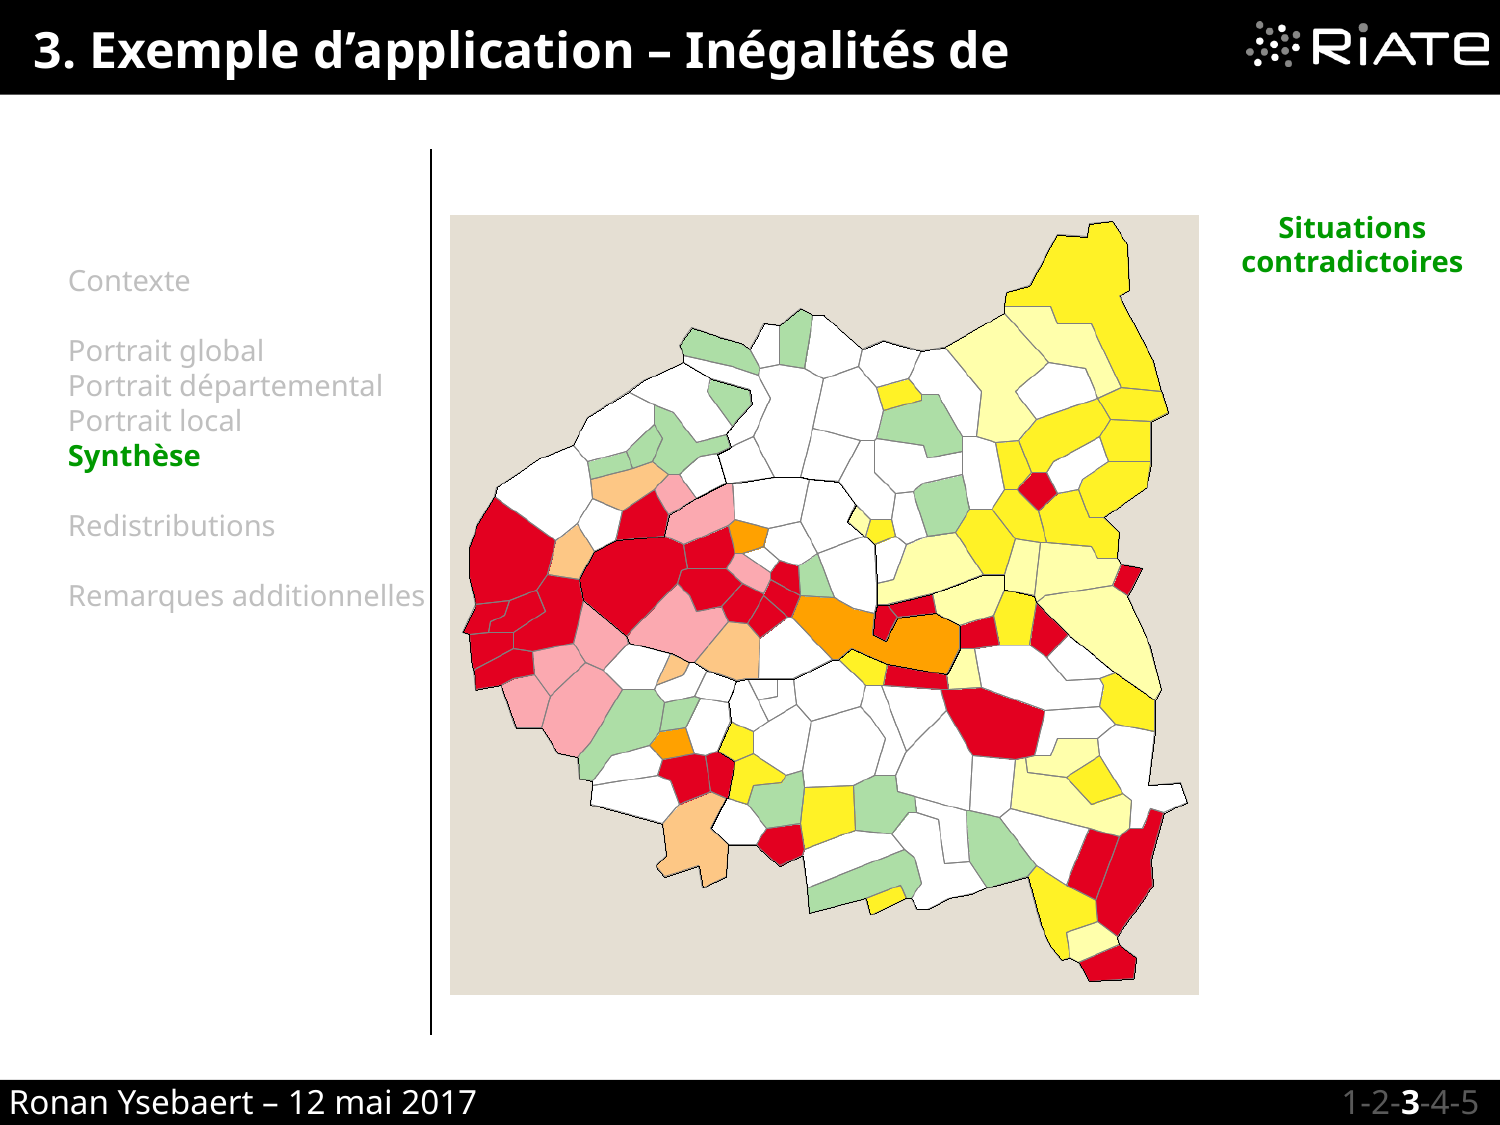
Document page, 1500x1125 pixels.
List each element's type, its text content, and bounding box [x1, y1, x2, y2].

text_box Ronan Ysebaert – 12 mai 2017 [0, 1073, 655, 1125]
picture [449, 215, 1200, 995]
picture [1245, 21, 1489, 67]
text_box Situations contradictoires [1222, 201, 1483, 287]
text_box Contexte Portrait global Portrait départemental Portrait local Synthèse Redistributions Remarques additionnelles [435, 219, 443, 620]
text_box Contexte Portrait global Portrait départemental Portrait local Synthèse Redistributions Remarques additionnelles [53, 219, 426, 620]
text_box [655, 1078, 834, 1125]
text_box 1-2-3-4-5 [834, 1073, 1495, 1125]
text_box [1495, 1078, 1500, 1125]
text_box [0, 0, 1500, 97]
text_box 3. Exemple d’application – Inégalités de revenu [19, 10, 1152, 146]
